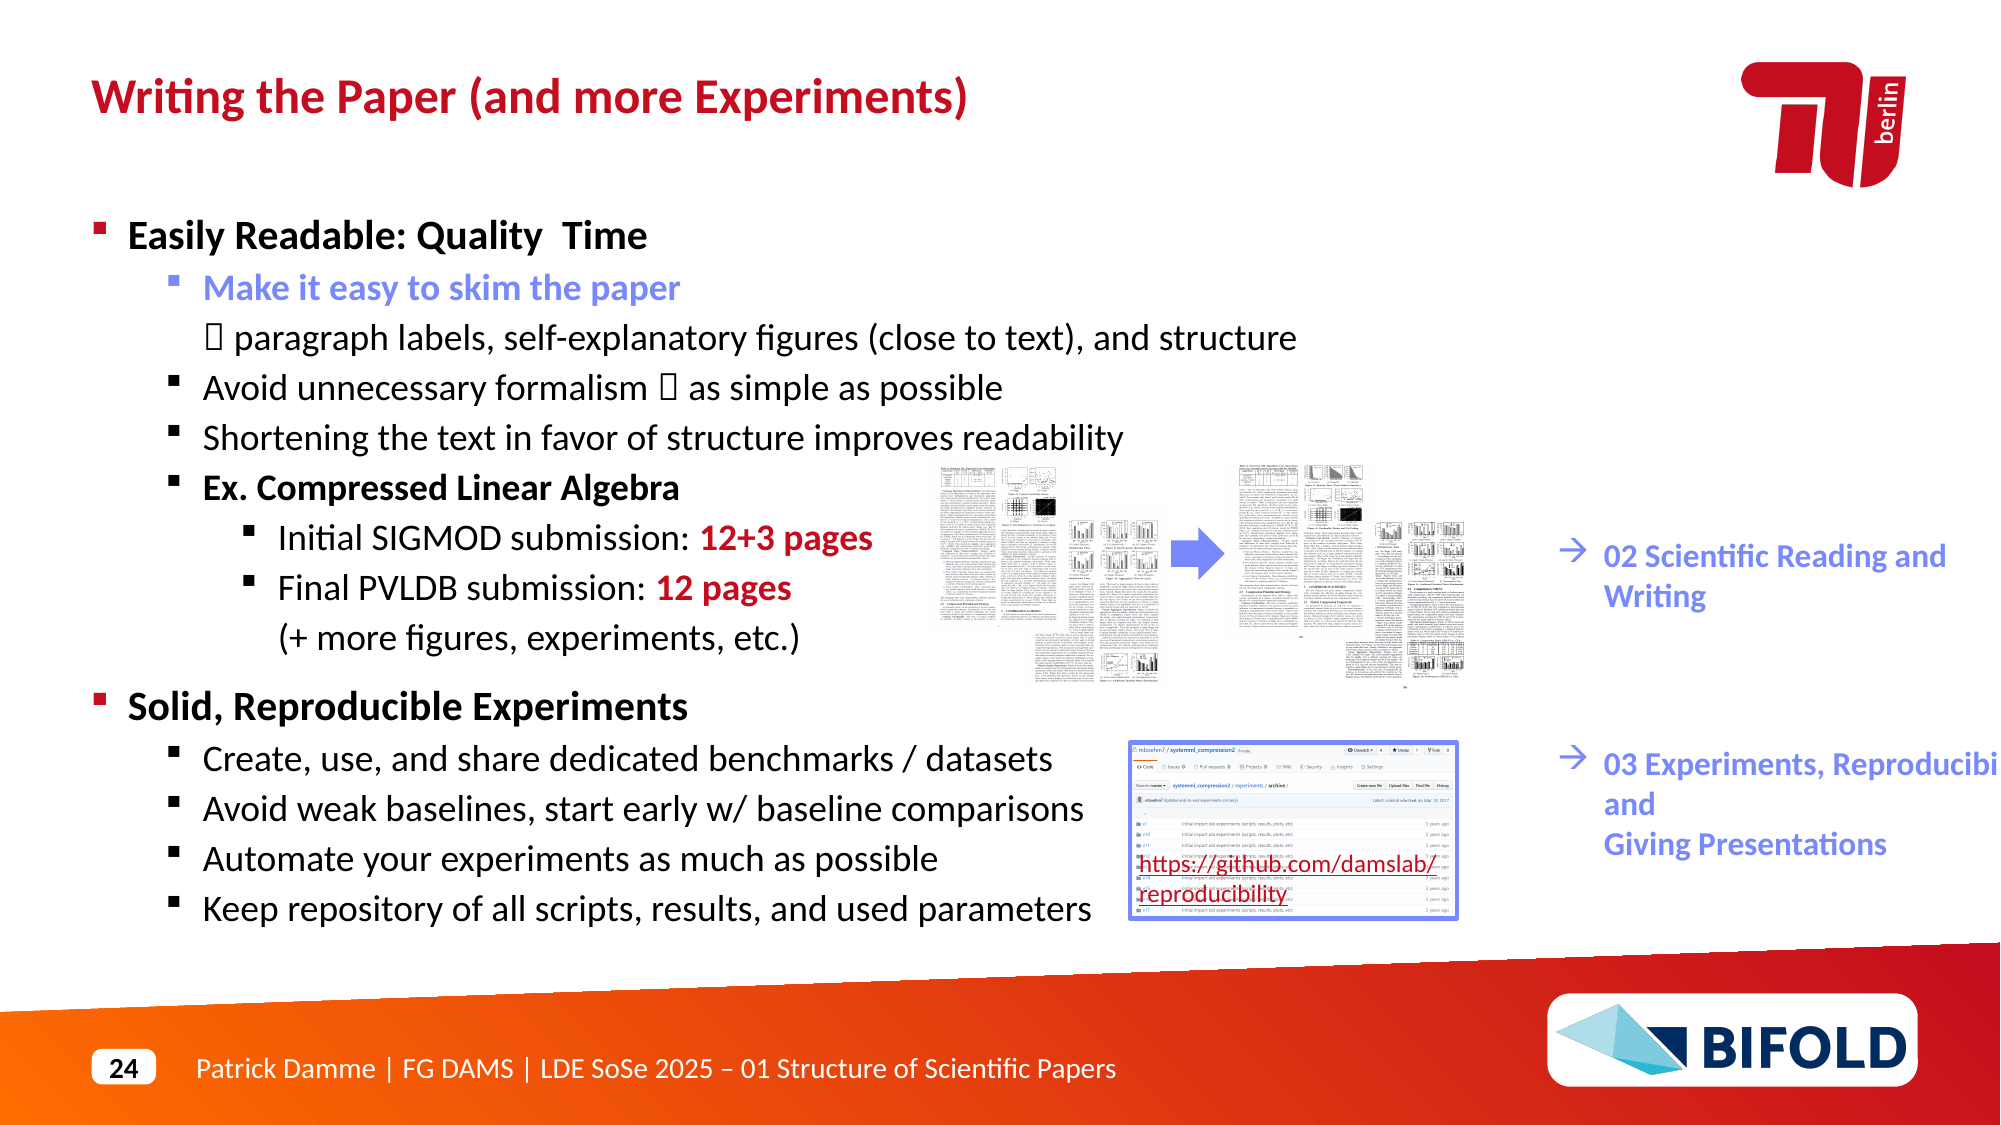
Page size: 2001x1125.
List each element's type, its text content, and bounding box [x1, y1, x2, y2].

picture [1131, 744, 1455, 917]
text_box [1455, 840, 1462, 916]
picture [1556, 1004, 1906, 1075]
picture [1741, 62, 1906, 188]
list Writing the Paper (and more Experiments) [91, 65, 1455, 183]
text_box [1172, 526, 1226, 582]
picture [1226, 463, 1477, 695]
text_box 03 Experiments, Reproducibility, and Giving Presentations [1557, 734, 2000, 869]
picture [928, 455, 1172, 685]
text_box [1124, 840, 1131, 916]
text_box 02 Scientific Reading and Writing [1557, 527, 2000, 622]
